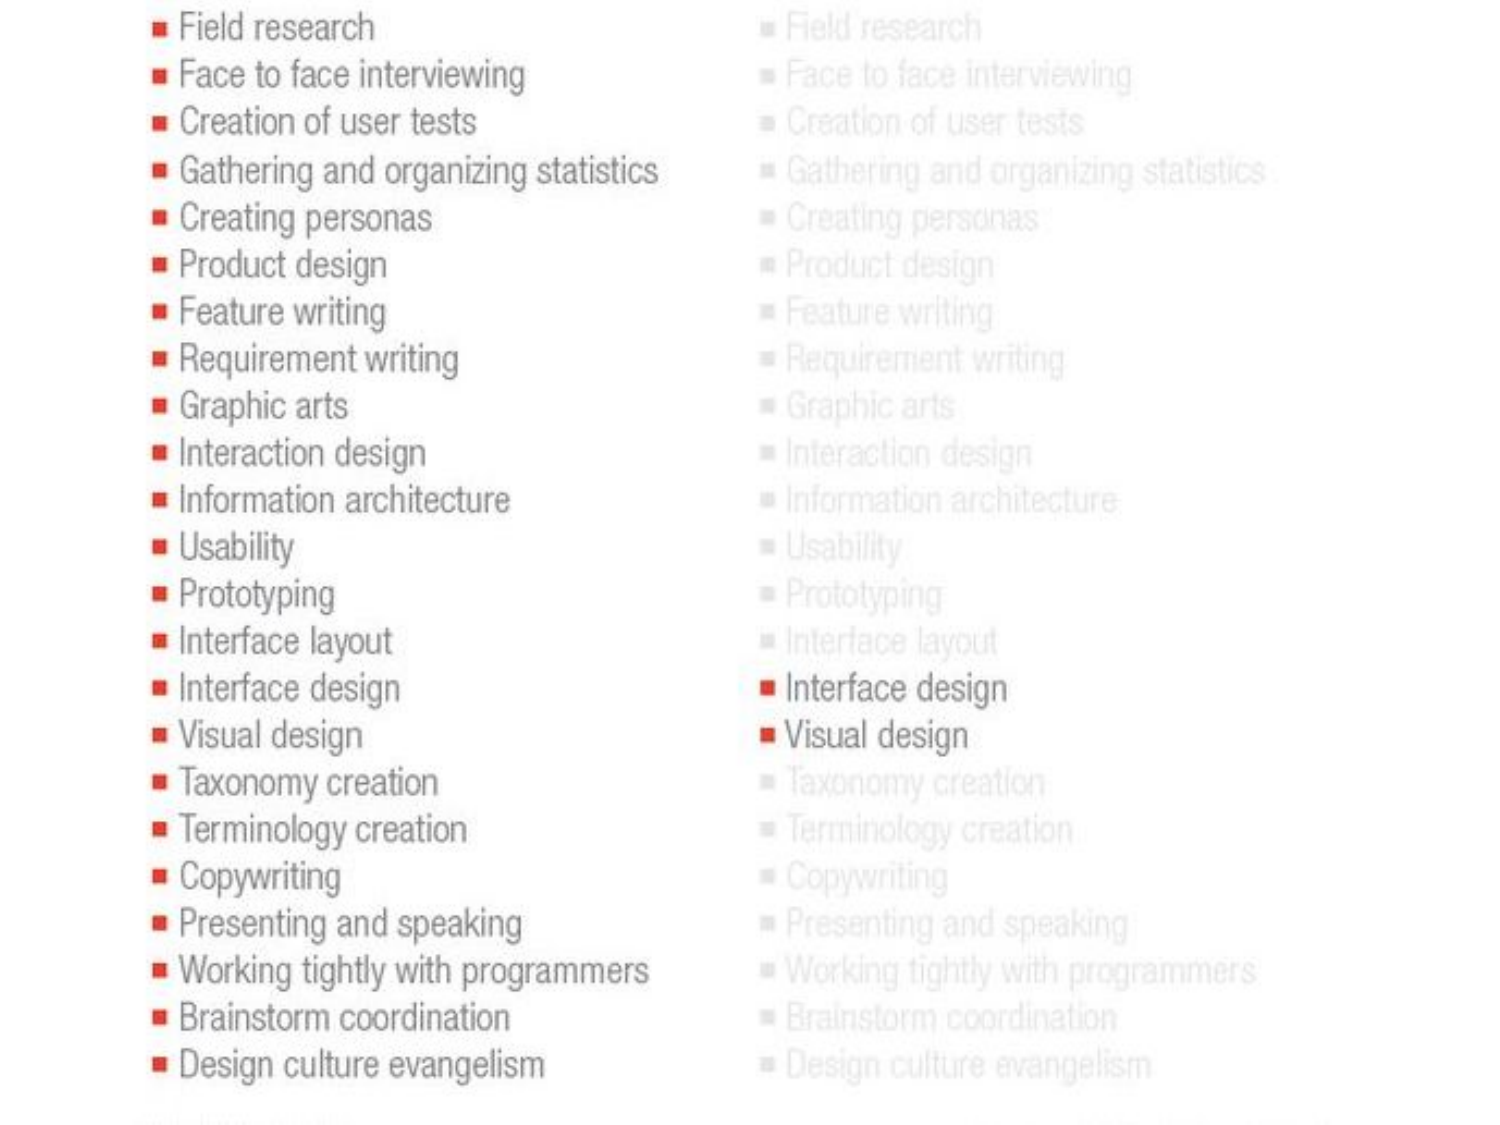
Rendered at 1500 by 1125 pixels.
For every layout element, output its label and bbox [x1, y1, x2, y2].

picture [112, 0, 1341, 1125]
